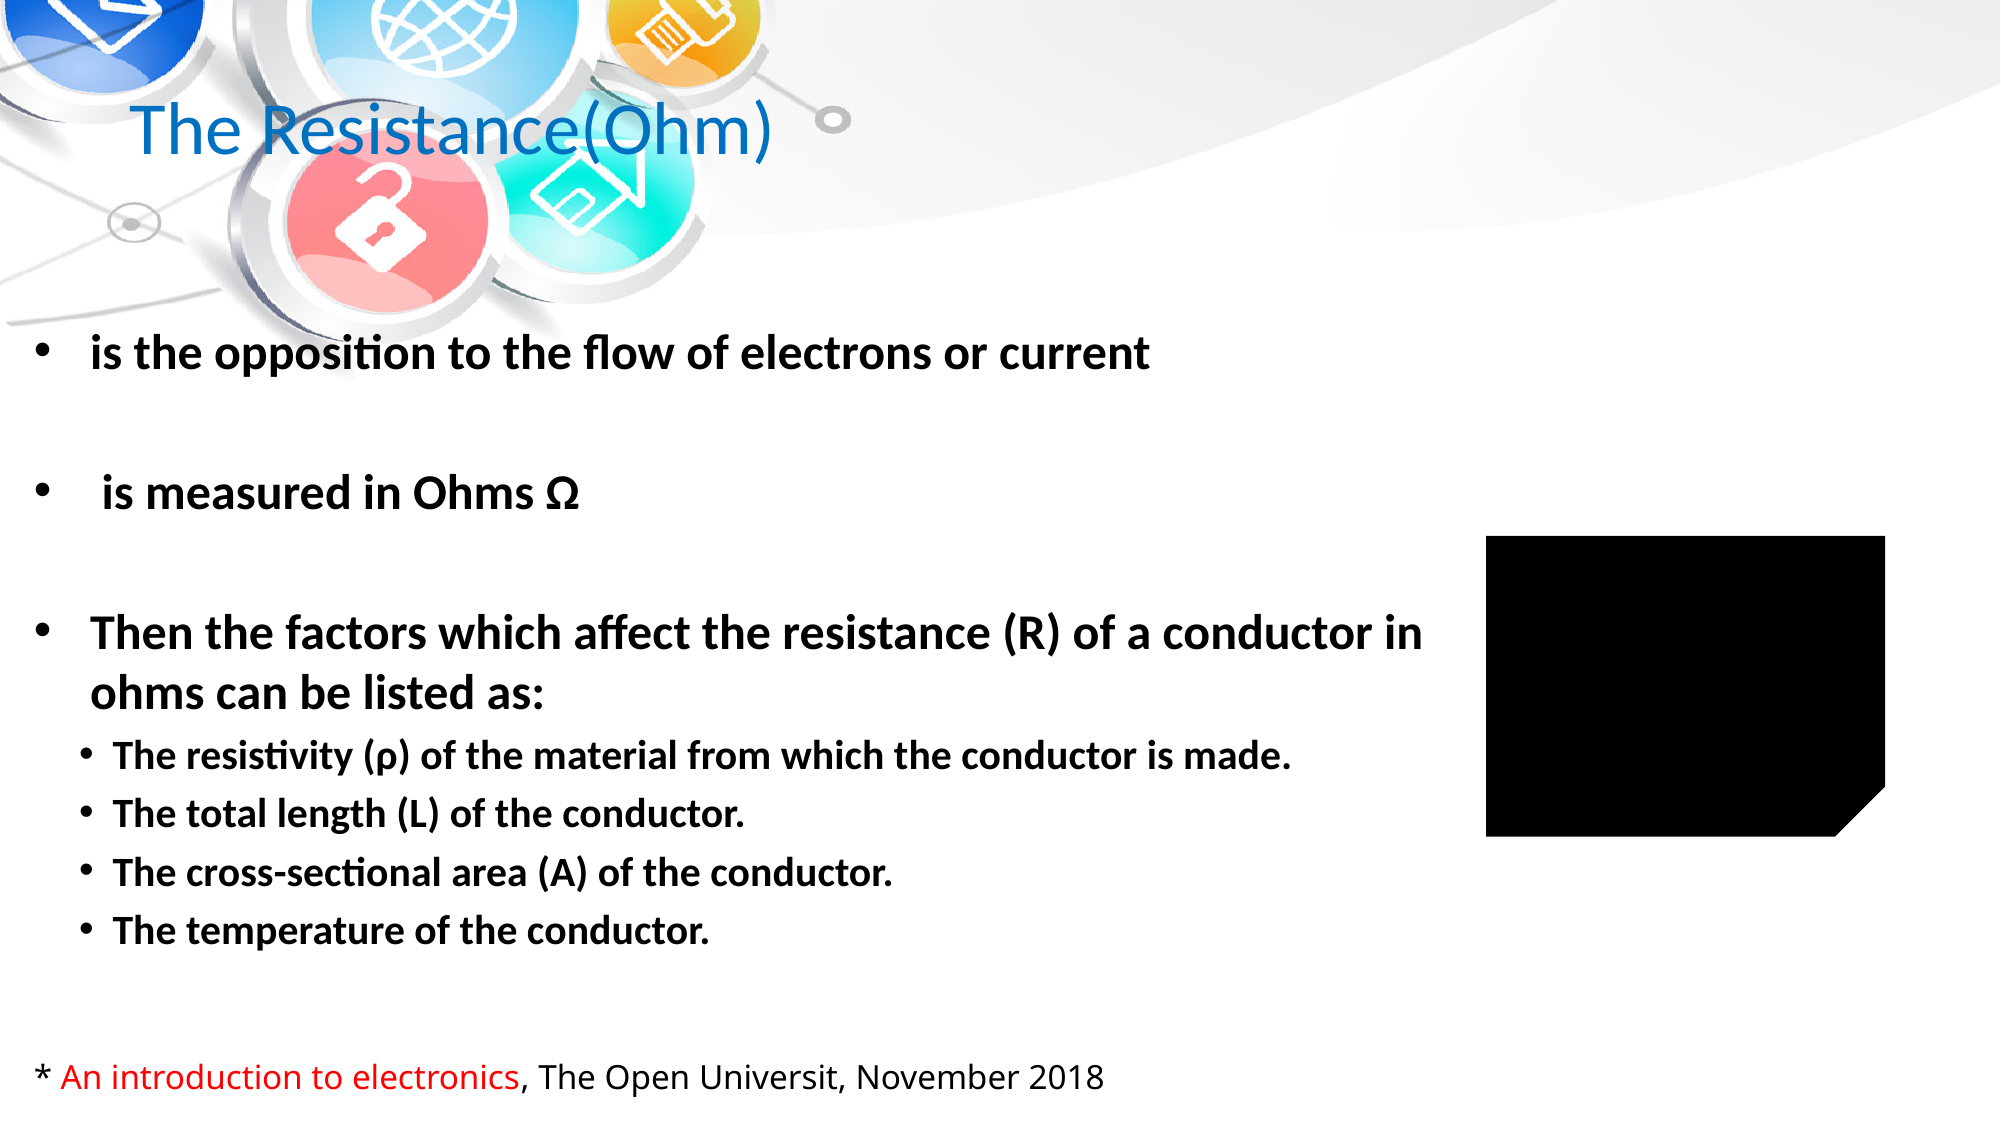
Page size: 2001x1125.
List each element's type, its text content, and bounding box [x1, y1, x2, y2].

picture [0, 0, 2001, 1125]
title The Resistance(Ohm) [114, 61, 1886, 187]
text_box * An introduction to electronics, The Open Universit, November 2018 [18, 1048, 1902, 1104]
list is the opposition to the flow of electrons or current is measured in Ohms Ω Then the factors which affect the resistance (R) of a conductor in ohms can be listed as: The resistivity (ρ) of the material from which the conductor is made. The total length (L) of the conductor. The cross-sectional area (A) of the conductor. The temperature of the conductor. [19, 311, 1518, 1048]
text_box [1486, 535, 1886, 837]
